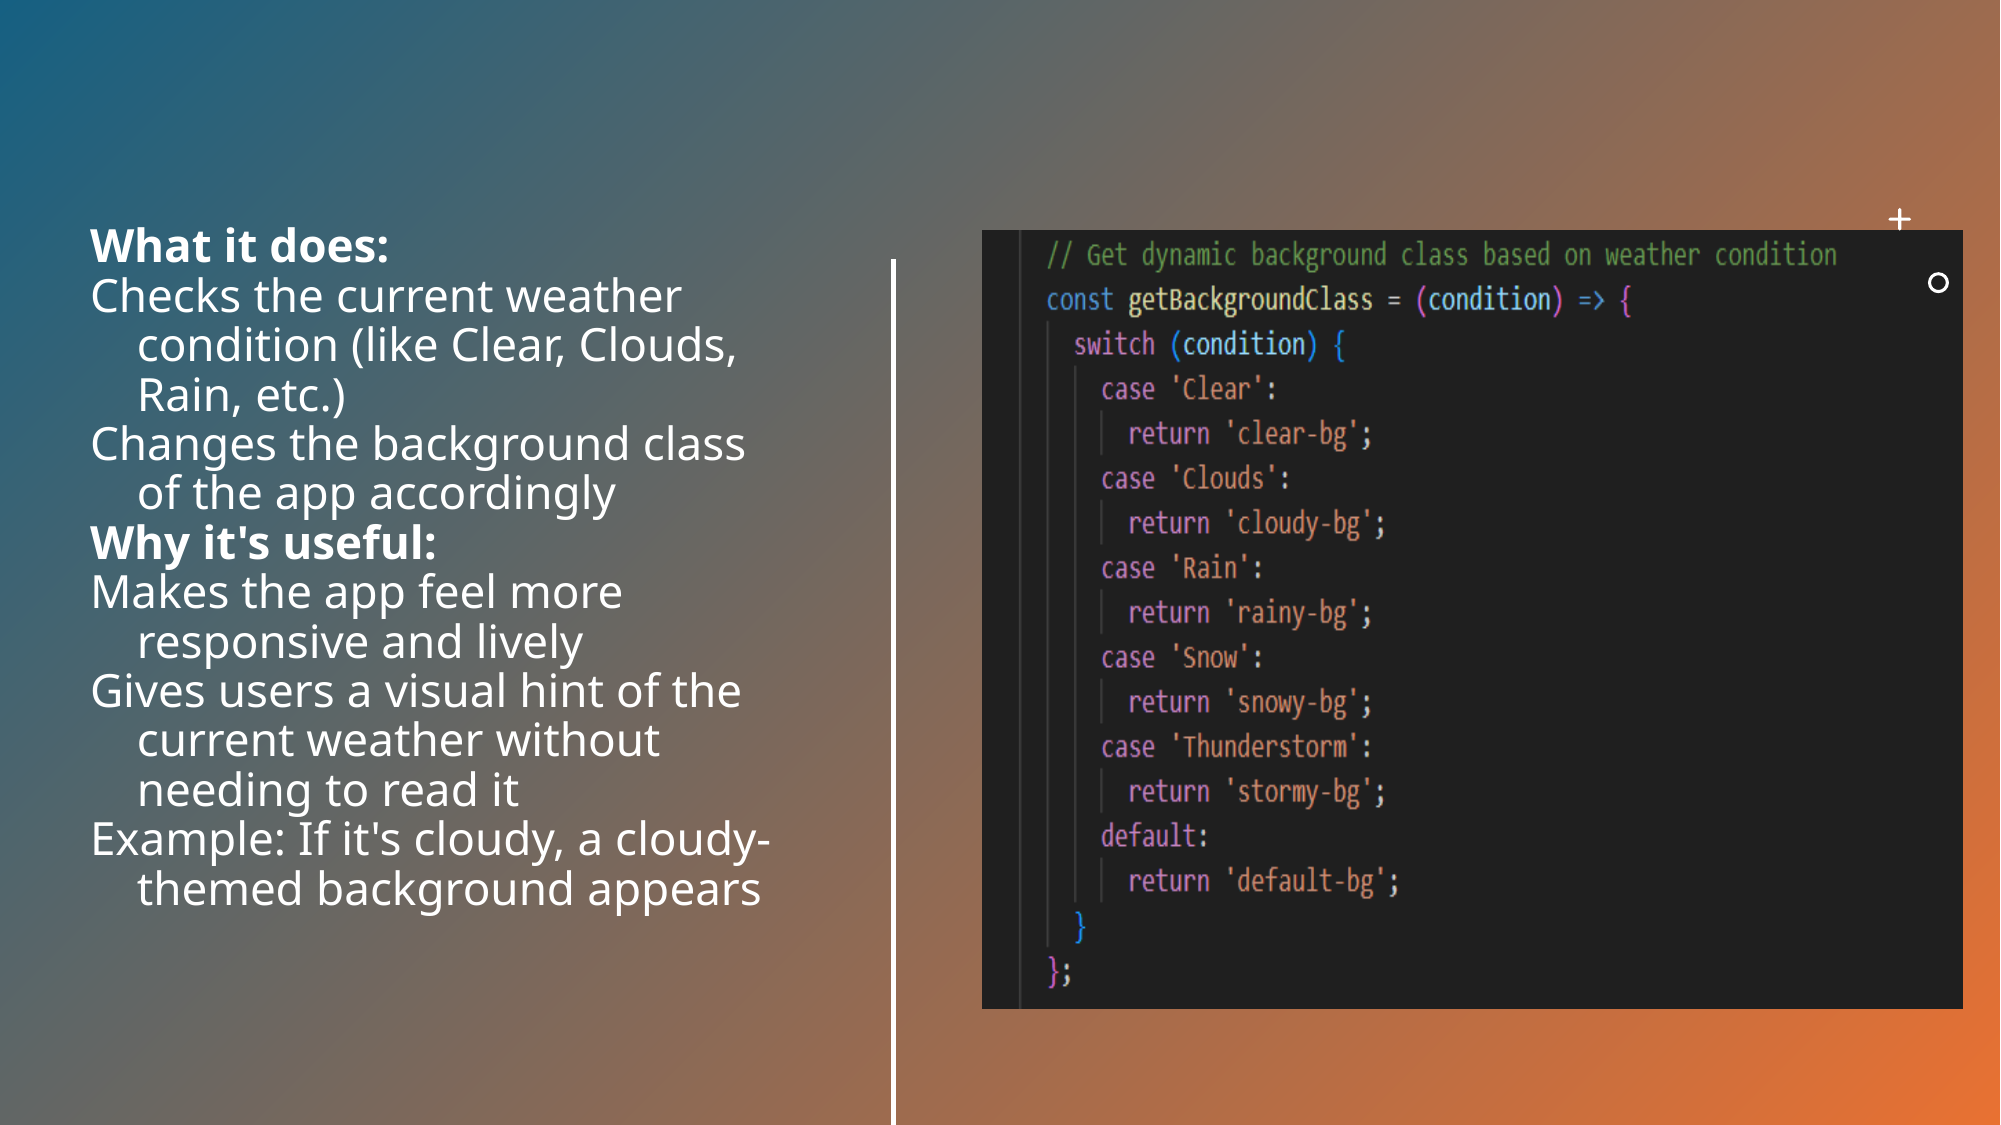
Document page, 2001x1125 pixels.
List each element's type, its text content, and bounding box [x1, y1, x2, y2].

title What it does: Checks the current weather condition (like Clear, Clouds, Rain, etc.) Changes the background class of the app accordingly Why it's useful: Makes the app feel more responsive and lively Gives users a visual hint of the current weather without needing to read it Example: If it's cloudy, a cloudy-themed background appears [75, 160, 799, 857]
text_box [0, 0, 2000, 1125]
picture [981, 230, 1963, 1010]
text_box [1887, 207, 1950, 294]
